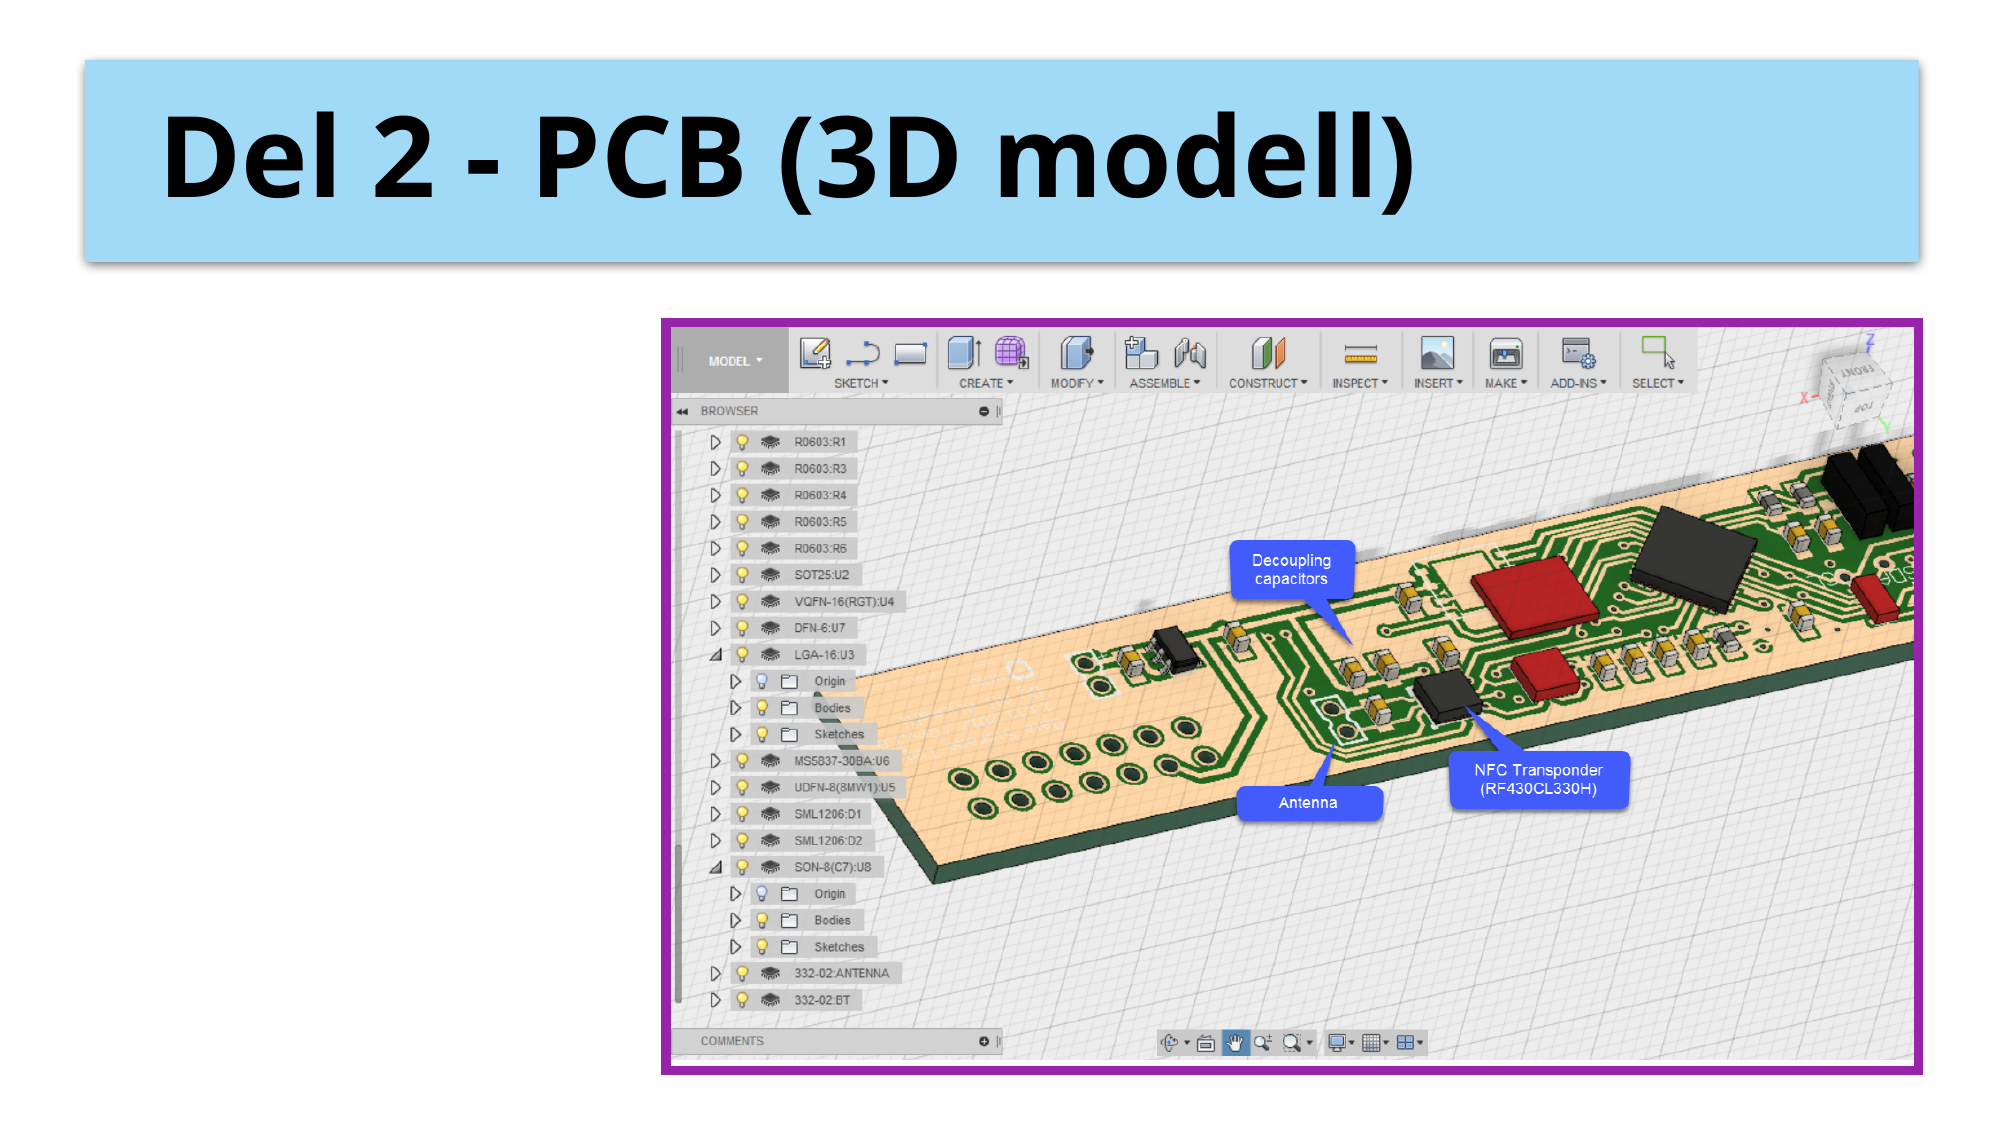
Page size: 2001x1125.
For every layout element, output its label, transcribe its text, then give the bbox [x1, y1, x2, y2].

text_box [665, 322, 1920, 1071]
title Del 2 - PCB (3D modell) [85, 59, 1919, 262]
picture [665, 322, 1919, 1060]
